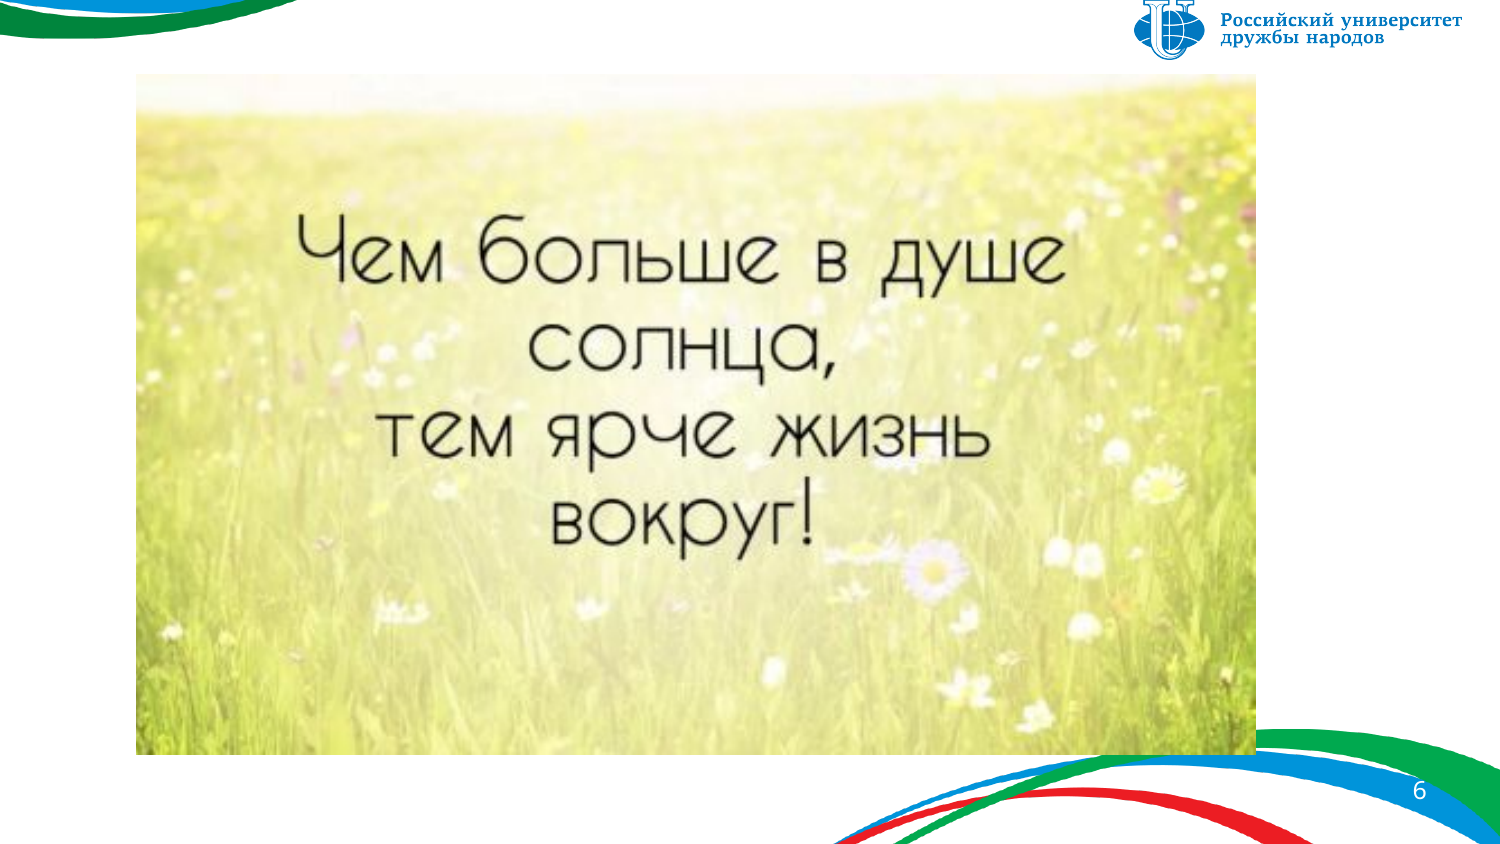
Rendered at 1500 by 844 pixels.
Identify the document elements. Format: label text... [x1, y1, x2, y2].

picture [0, 0, 1500, 844]
slide_number 6 [1397, 769, 1440, 815]
